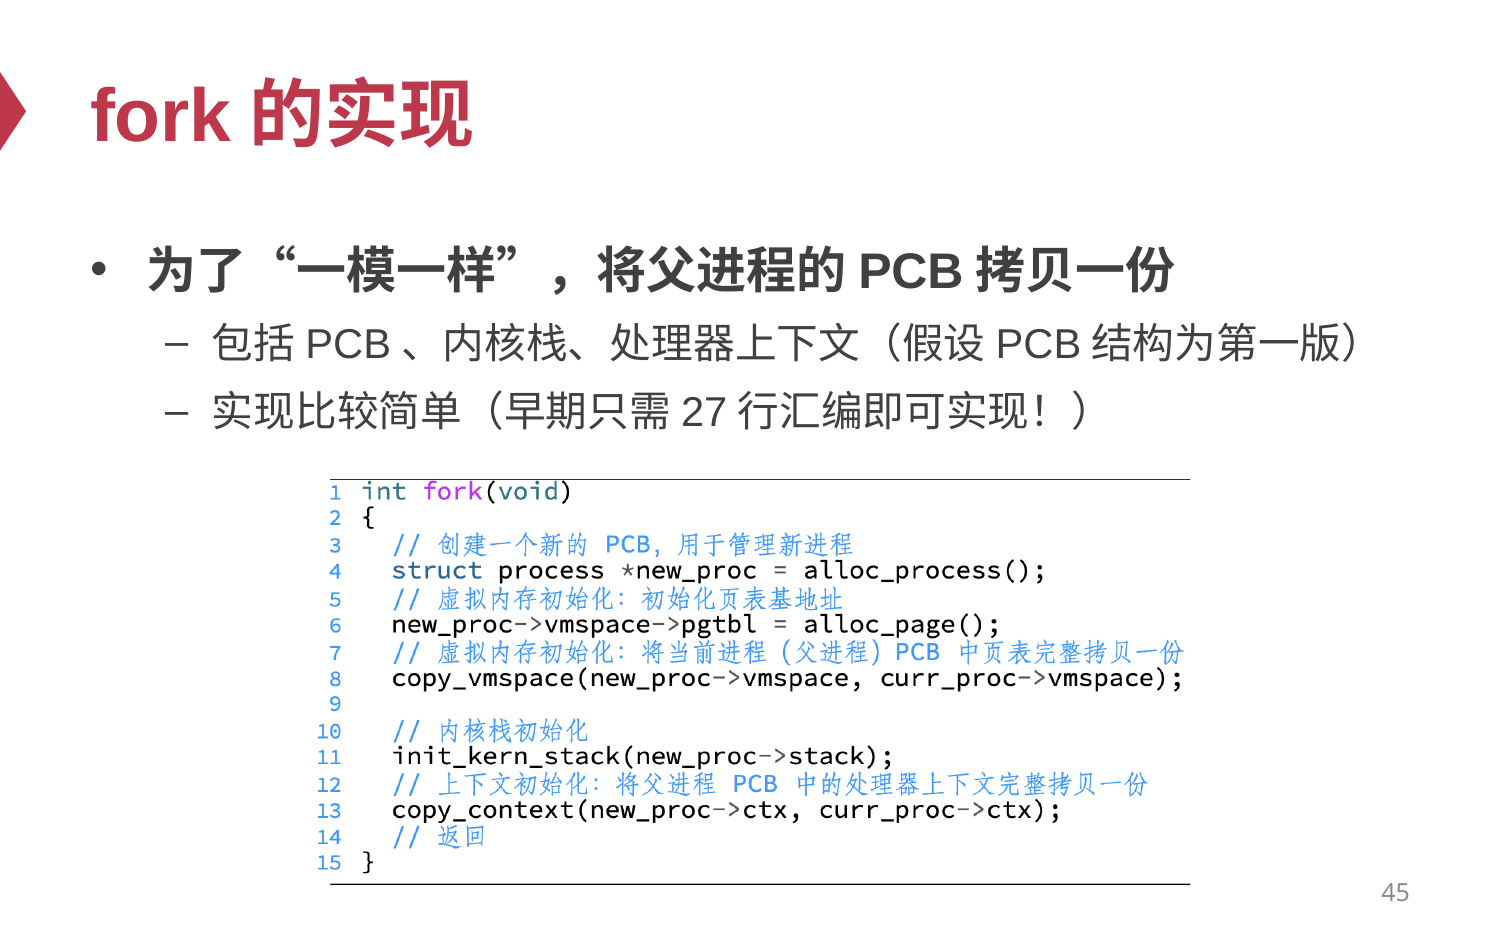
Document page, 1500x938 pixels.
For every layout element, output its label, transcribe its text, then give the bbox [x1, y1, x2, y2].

picture [308, 468, 1192, 895]
list 为了“一模一样”，将父进程的PCB拷贝一份 包括PCB、内核栈、处理器上下文（假设PCB结构为第一版） 实现比较简单（早期只需27行汇编即可实现！） [75, 218, 1425, 838]
slide_number 45 [1074, 868, 1425, 919]
title fork的实现 [75, 37, 1425, 186]
